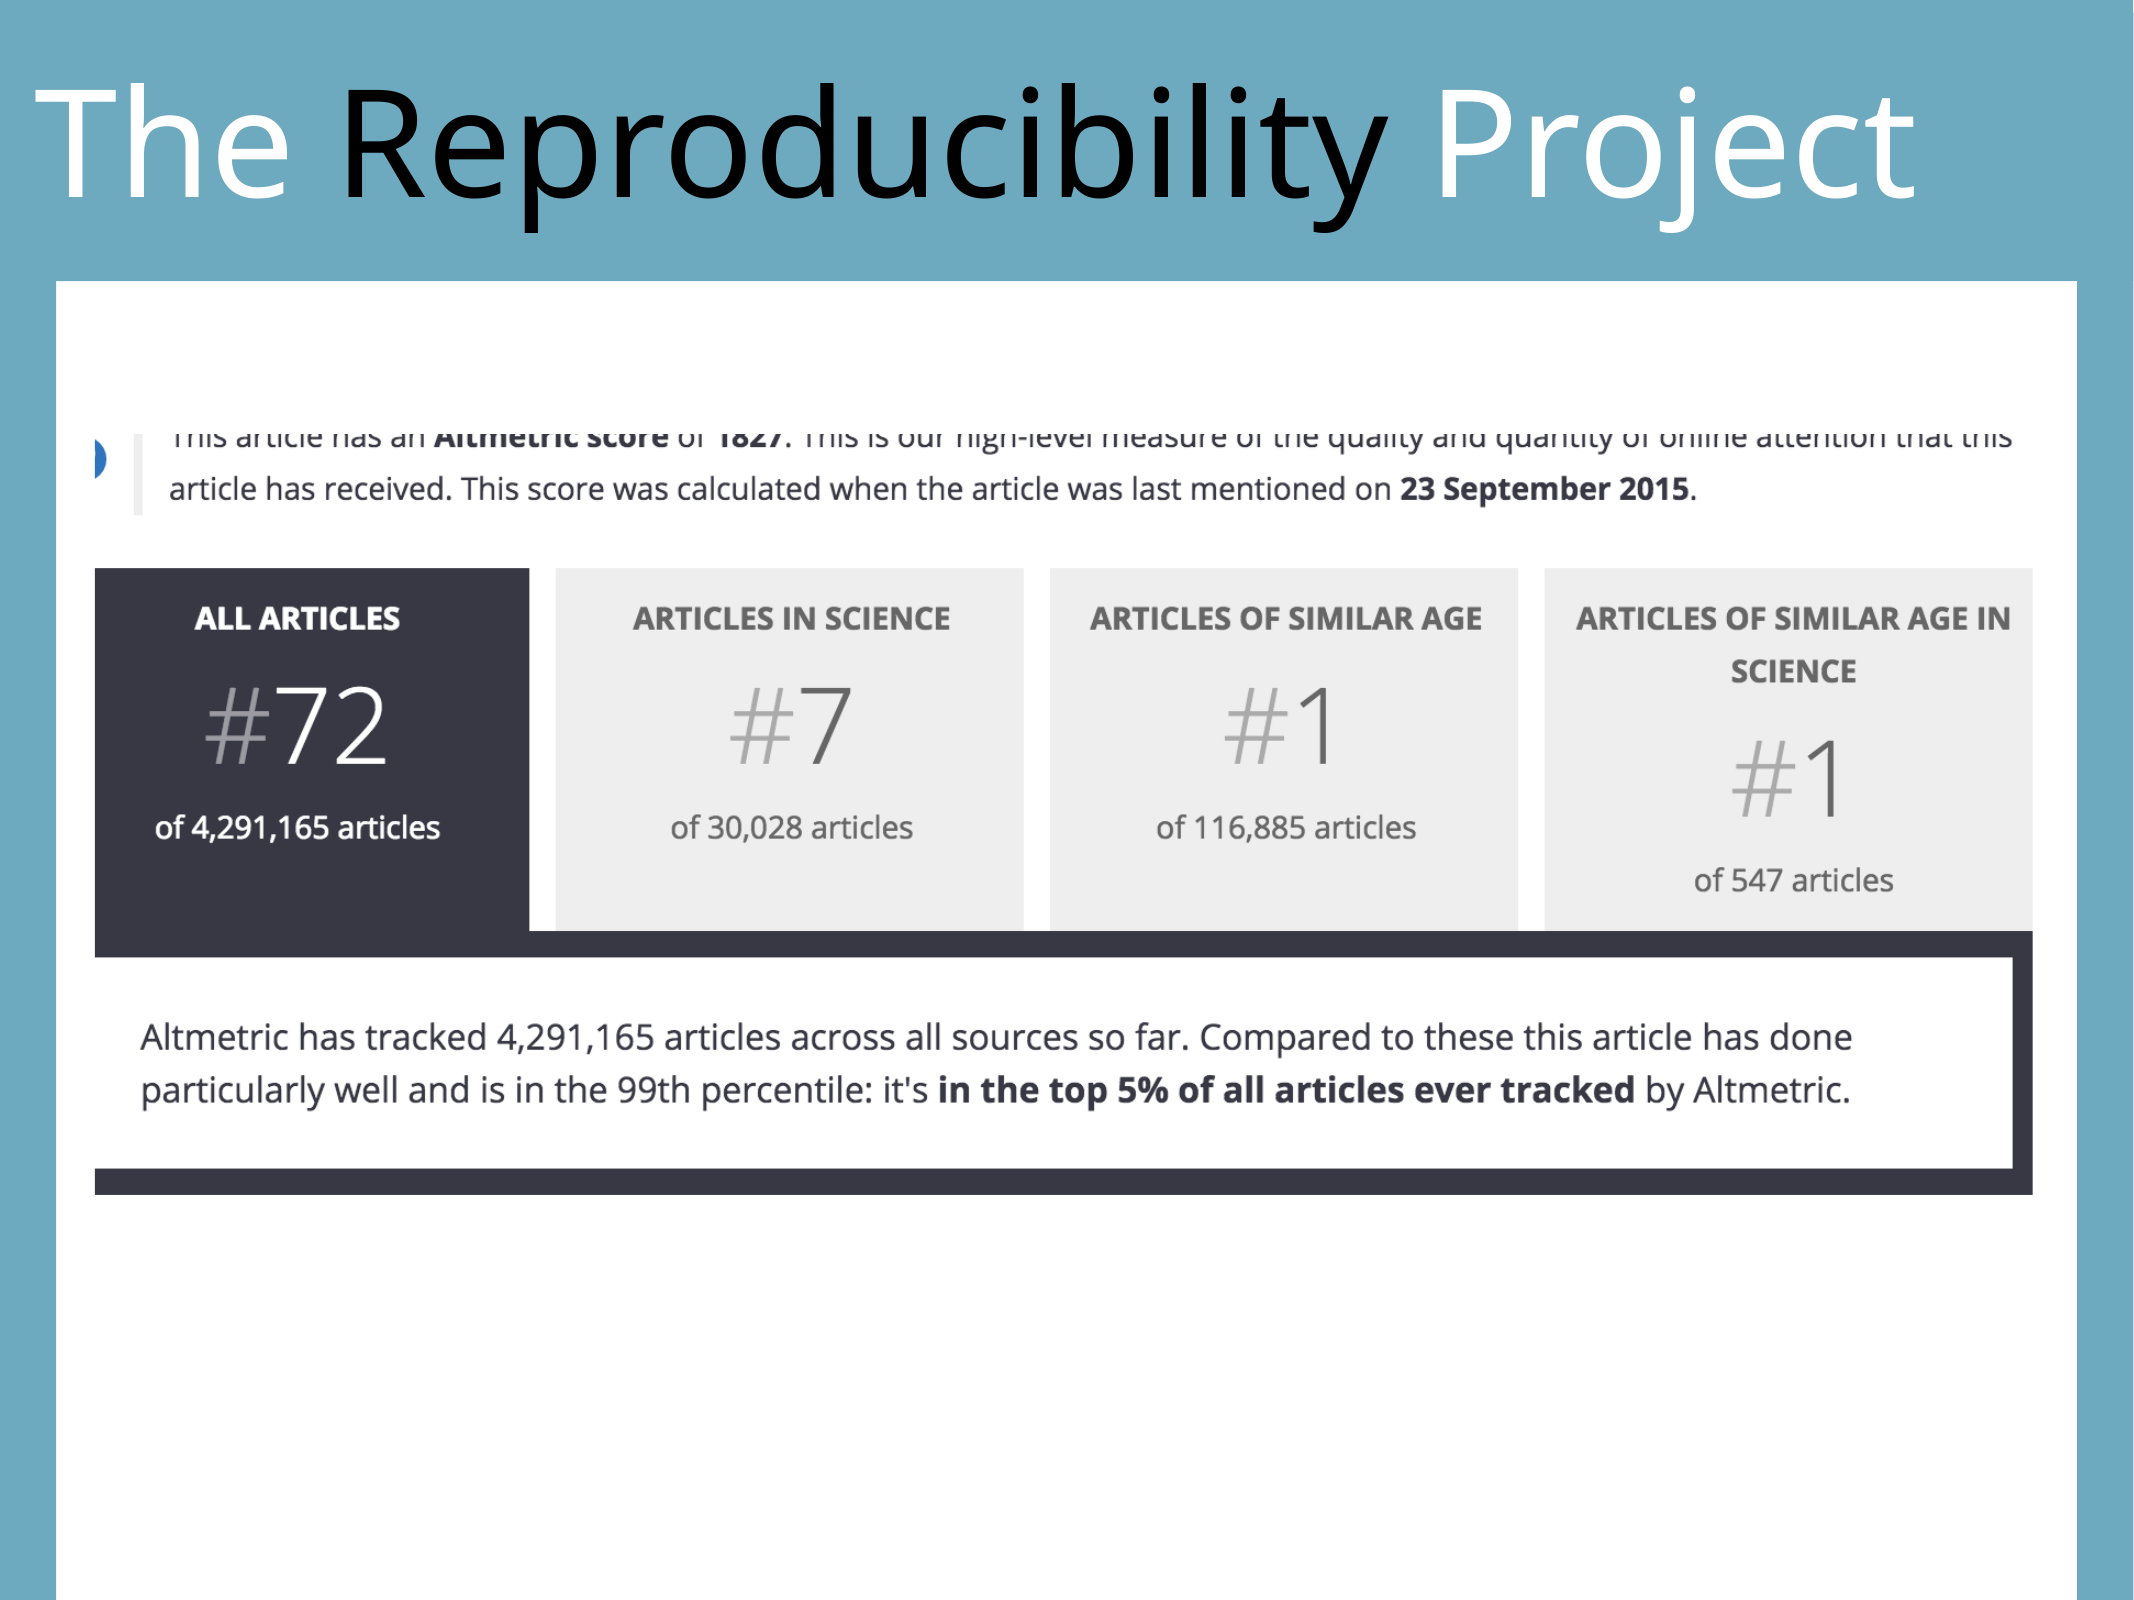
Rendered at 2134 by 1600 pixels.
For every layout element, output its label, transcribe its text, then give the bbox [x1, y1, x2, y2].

title The Reproducibility Project [0, 0, 2134, 282]
picture [94, 434, 2033, 1228]
